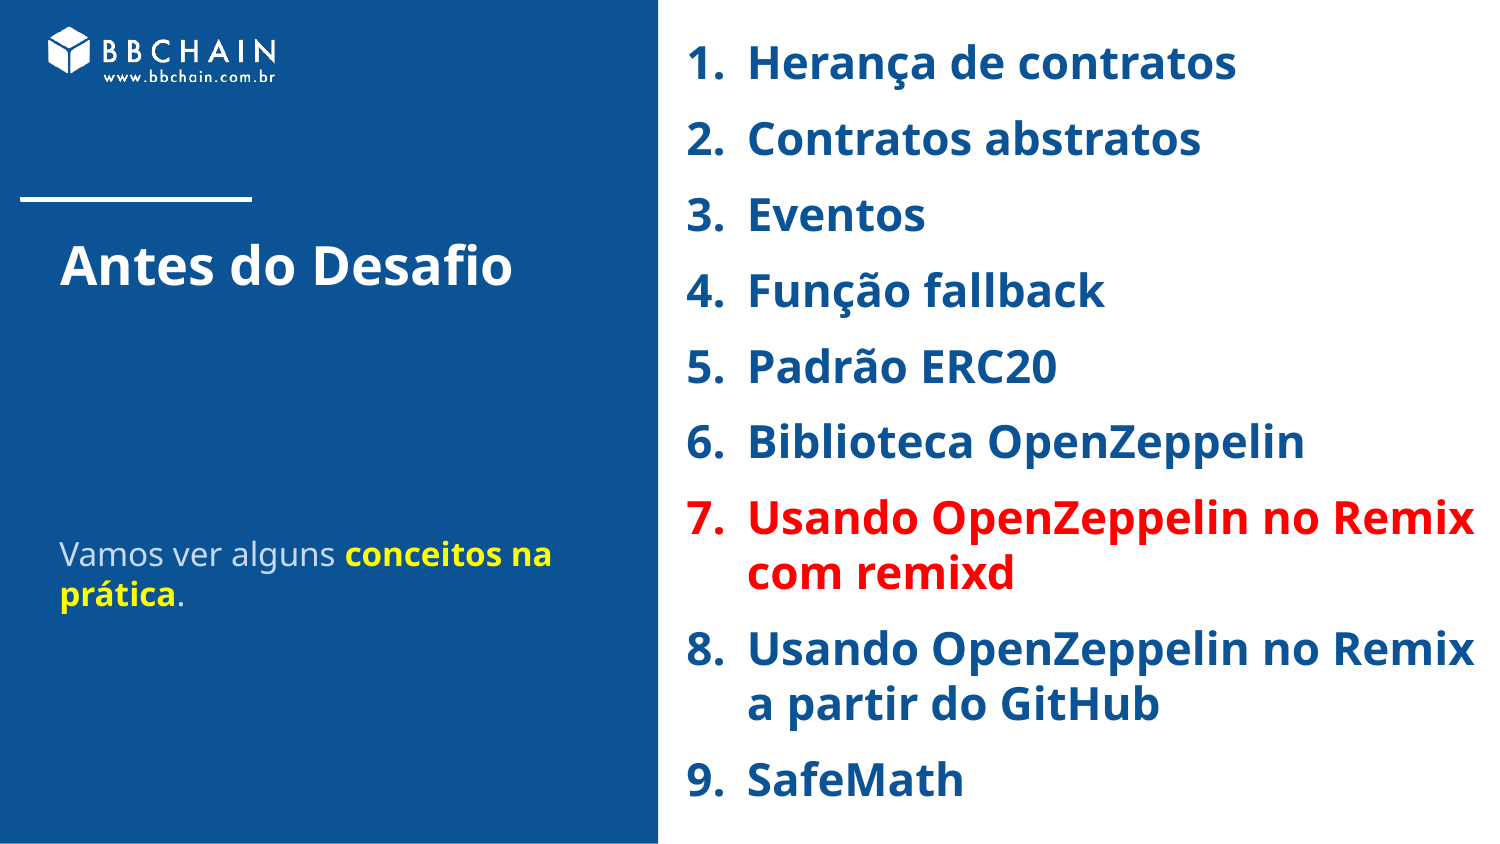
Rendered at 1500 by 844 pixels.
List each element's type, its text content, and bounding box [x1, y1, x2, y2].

title Antes do Desafio [45, 216, 610, 494]
title Herança de contratos Contratos abstratos Eventos Função fallback Padrão ERC20 Biblioteca OpenZeppelin Usando OpenZeppelin no Remix com remixd Usando OpenZeppelin no Remix a partir do GitHub SafeMath [656, 9, 1500, 831]
picture [48, 26, 275, 82]
subtitle Vamos ver alguns conceitos na prática. [44, 518, 609, 816]
